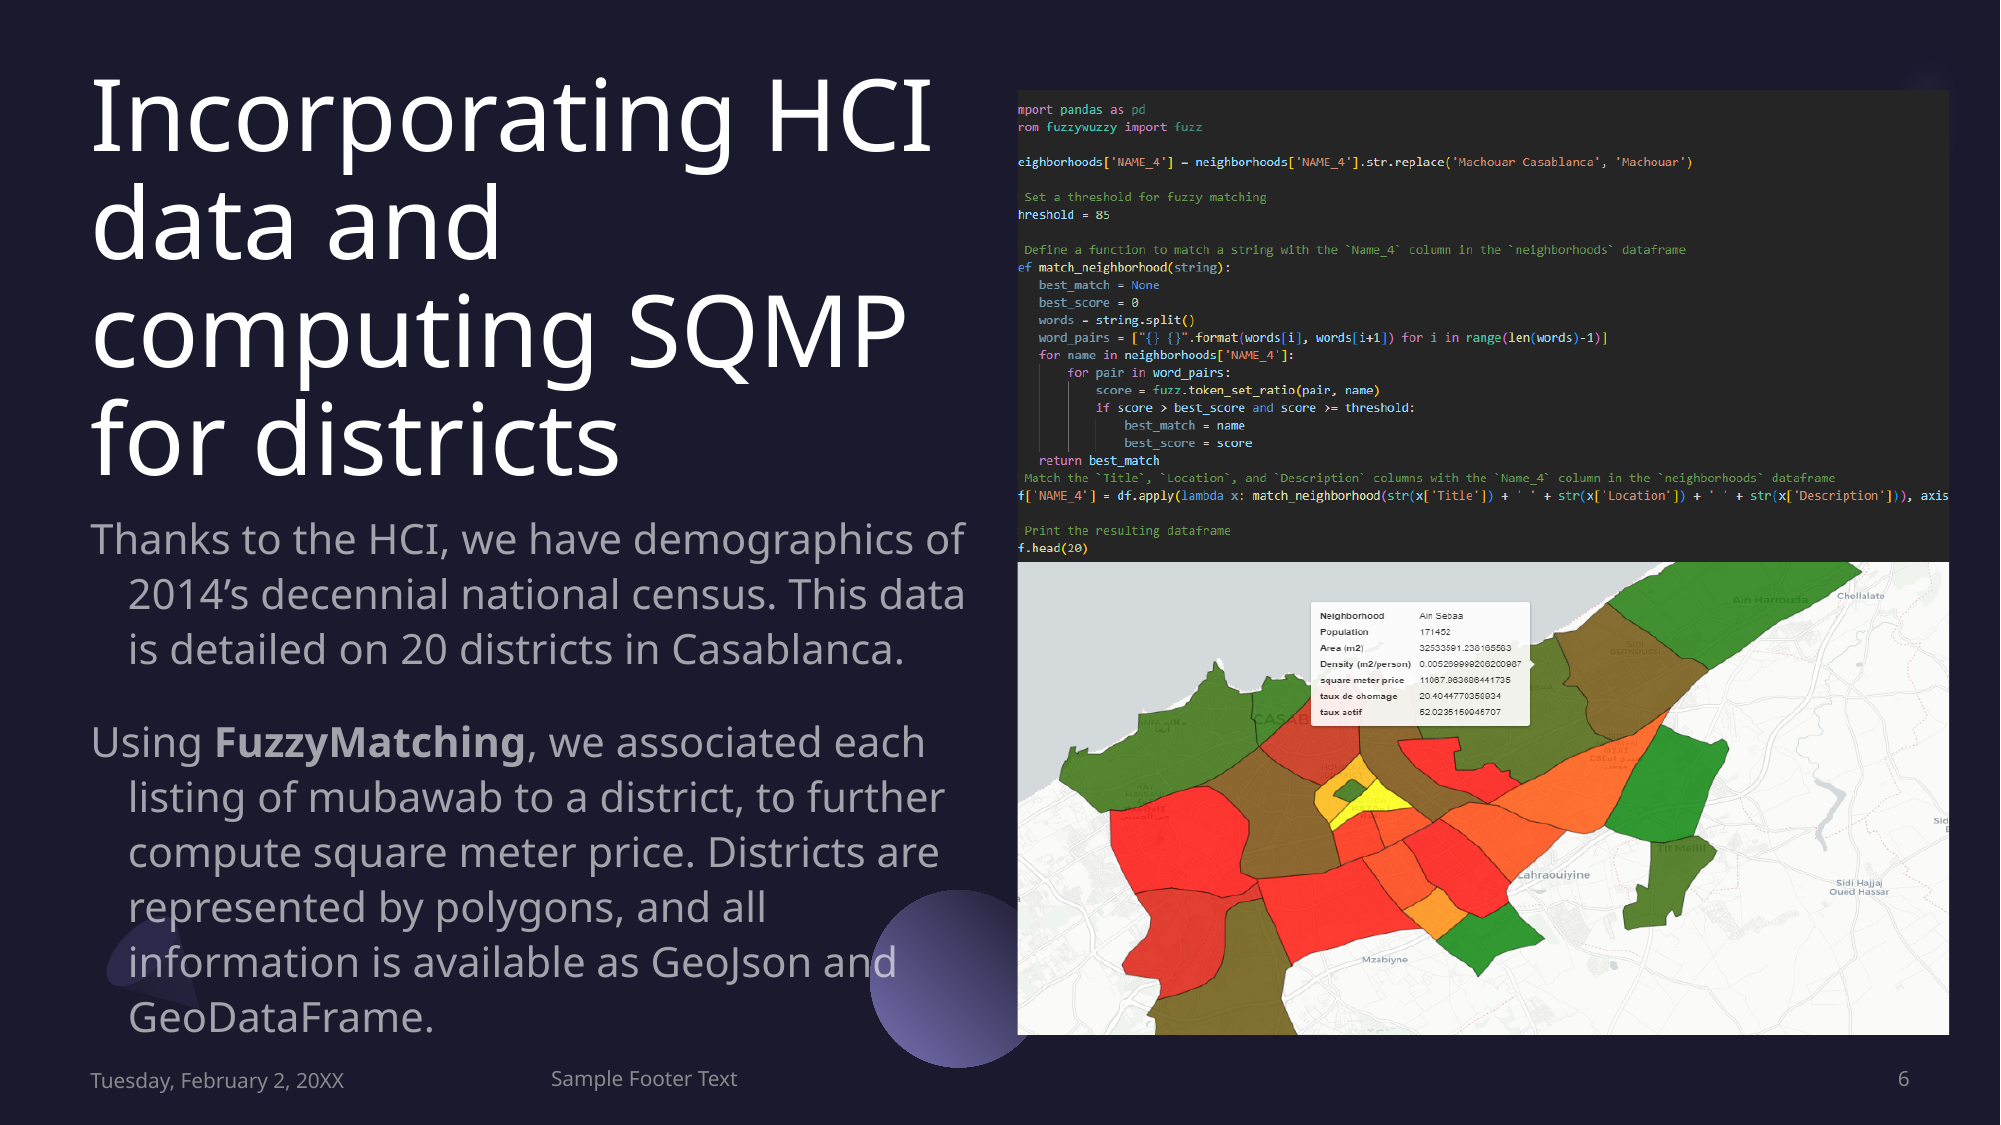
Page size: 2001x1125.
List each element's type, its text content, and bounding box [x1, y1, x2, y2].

subtitle Thanks to the HCI, we have demographics of 2014’s decennial national census. This data is detailed on 20 districts in Casablanca. Using FuzzyMatching, we associated each listing of mubawab to a district, to further compute square meter price. Districts are represented by polygons, and all information is available as GeoJson and GeoDataFrame. [90, 508, 983, 1000]
picture [1017, 90, 1950, 1035]
footer Sample Footer Text [551, 1067, 1598, 1093]
title Incorporating HCI data and computing SQMP for districts [90, 90, 983, 498]
slide_number 6 [1632, 1067, 1910, 1093]
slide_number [90, 1067, 522, 1093]
